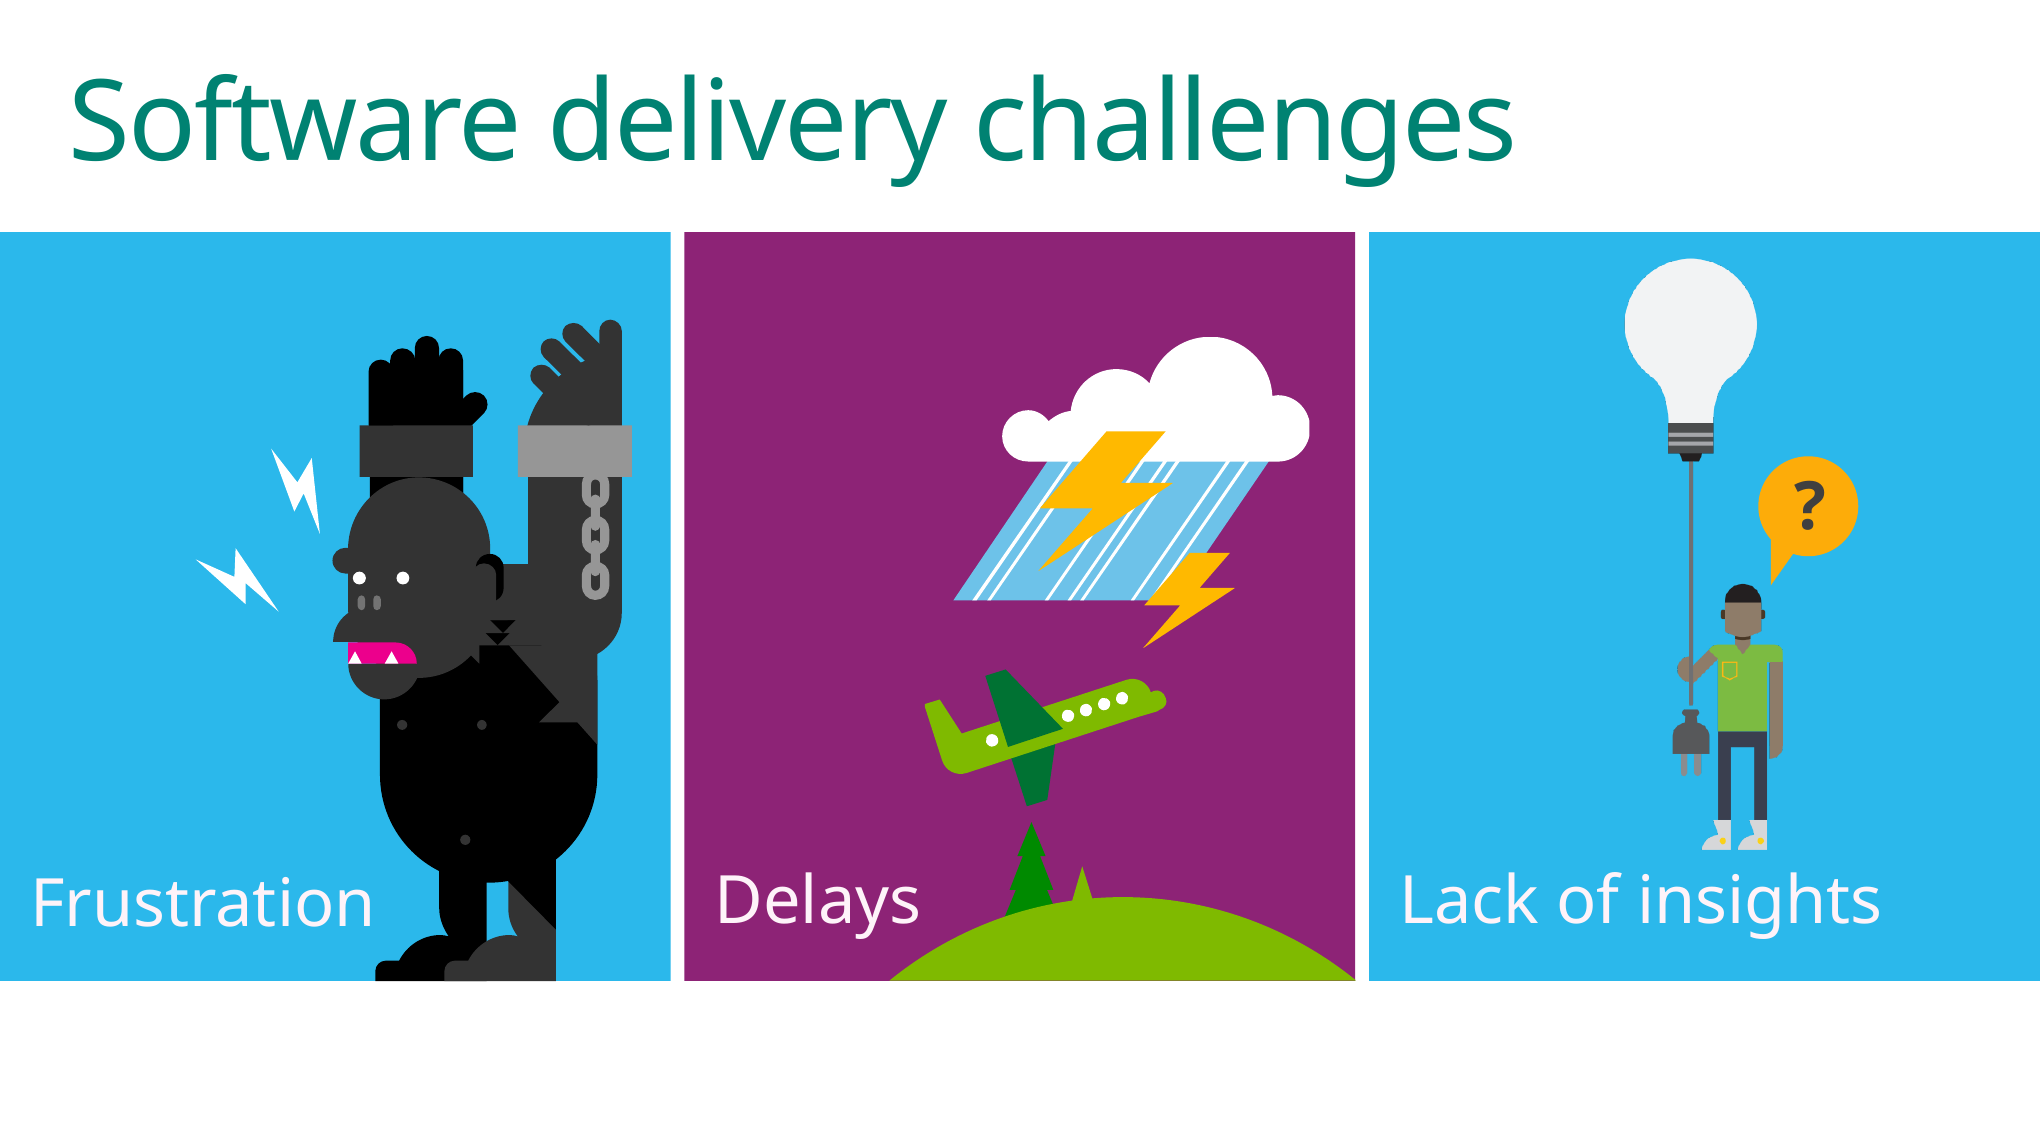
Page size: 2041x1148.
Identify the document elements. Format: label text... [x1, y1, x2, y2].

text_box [0, 231, 671, 982]
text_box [684, 231, 1362, 982]
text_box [1368, 231, 2041, 982]
title Software delivery challenges [45, 48, 1996, 199]
